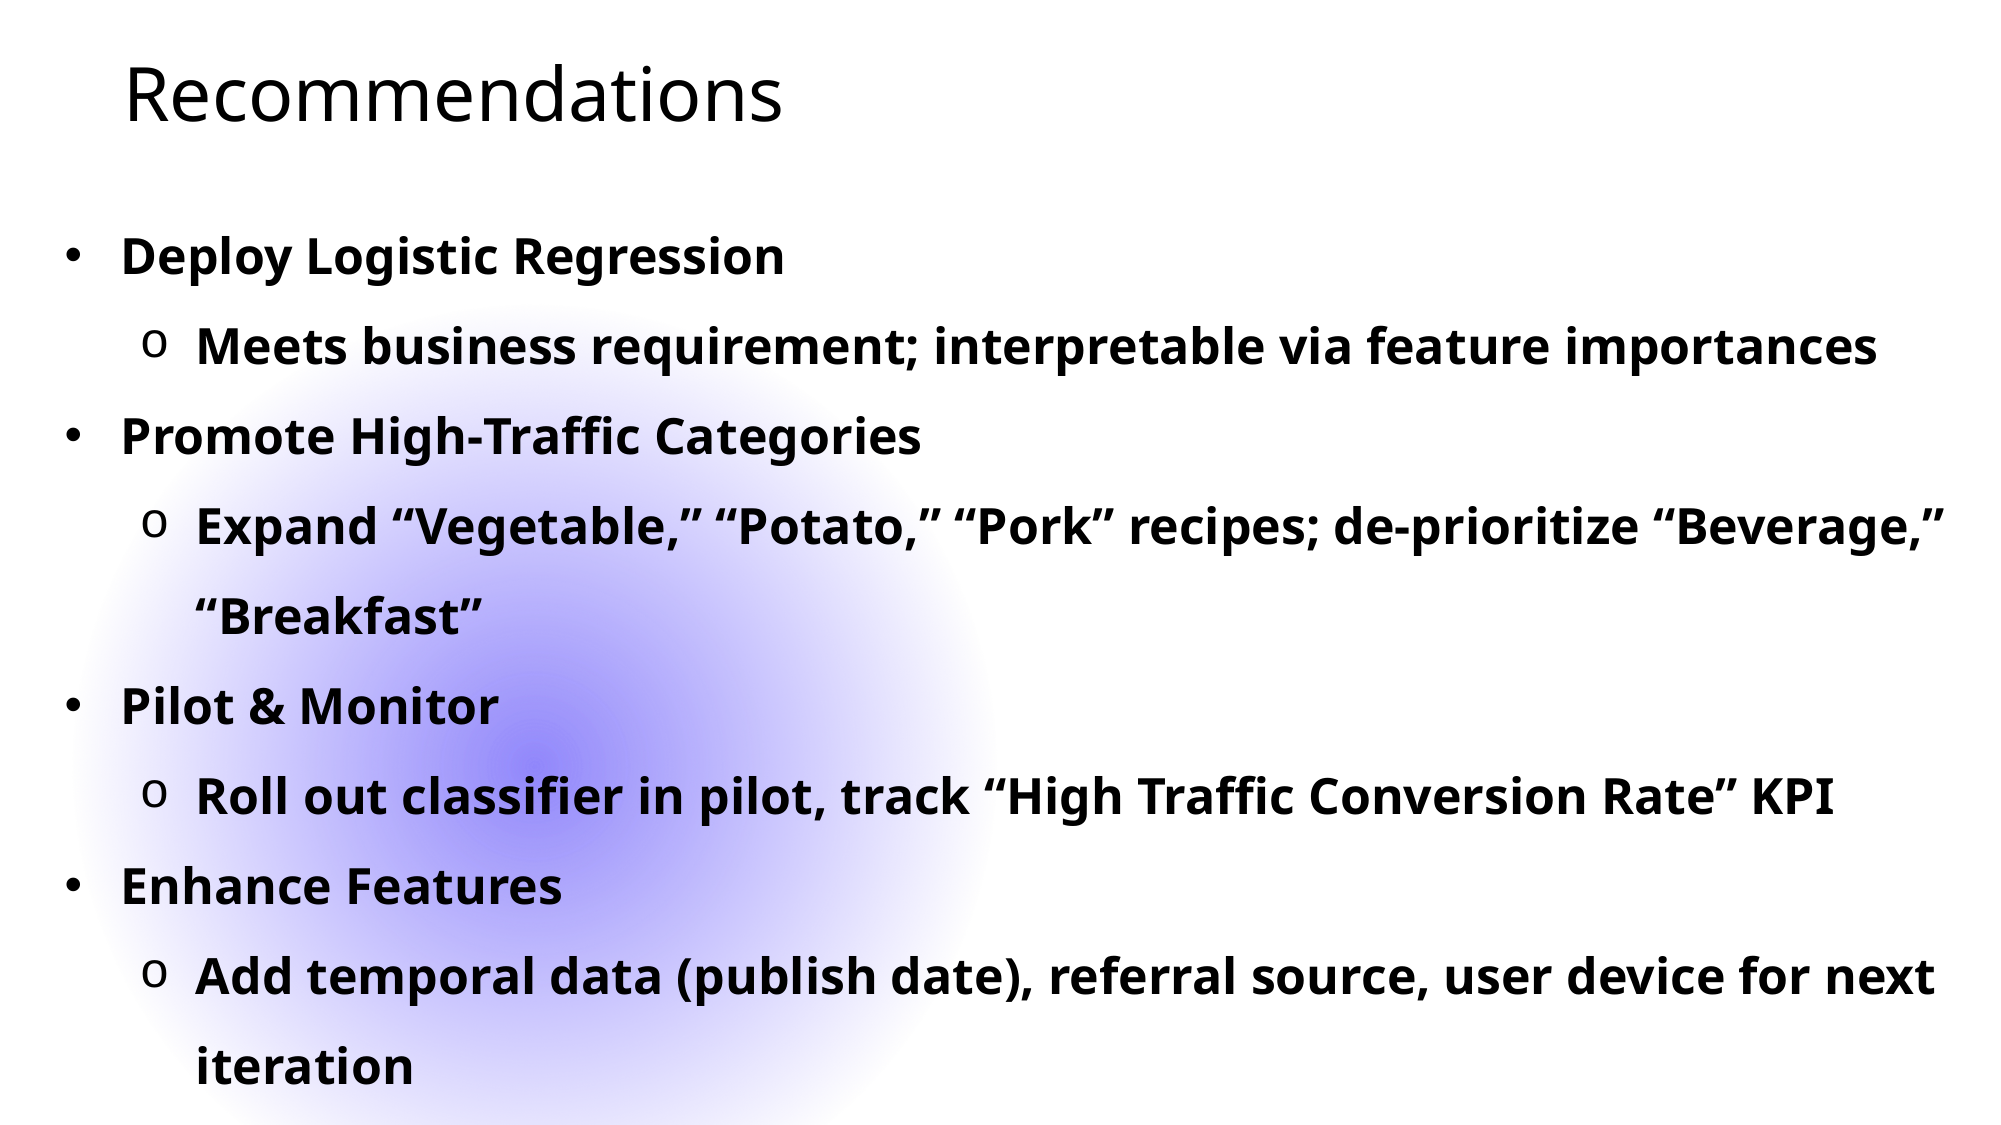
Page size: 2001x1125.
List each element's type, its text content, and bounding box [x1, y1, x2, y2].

text_box Deploy Logistic Regression Meets business requirement; interpretable via feature importances Promote High‑Traffic Categories Expand “Vegetable,” “Potato,” “Pork” recipes; de‑prioritize “Beverage,” “Breakfast” Pilot & Monitor Roll out classifier in pilot, track “High Traffic Conversion Rate” KPI Enhance Features Add temporal data (publish date), referral source, user device for next iteration [49, 186, 1969, 1125]
text_box Recommendations [108, 39, 1551, 145]
